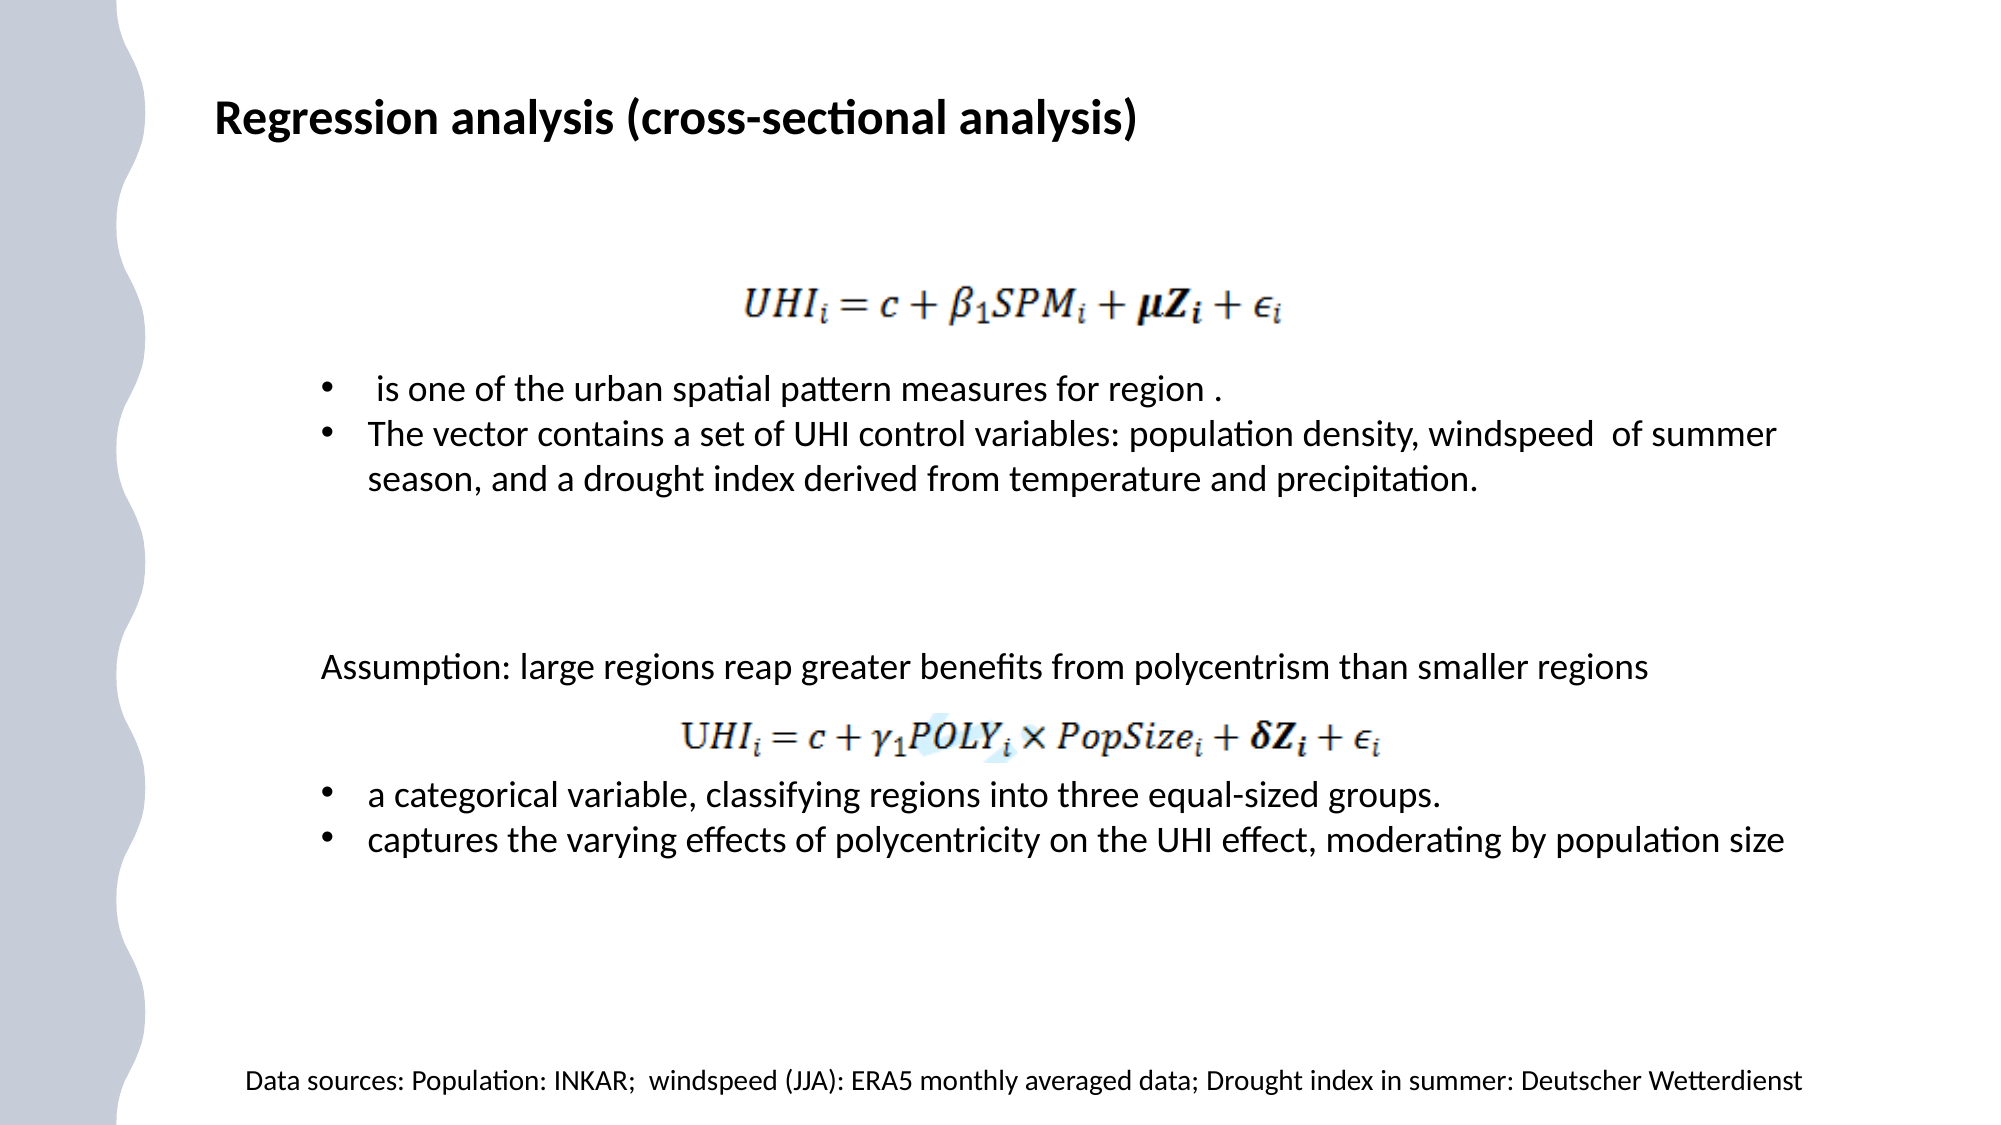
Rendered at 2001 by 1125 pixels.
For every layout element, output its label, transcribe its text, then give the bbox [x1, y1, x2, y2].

picture [735, 276, 1298, 337]
text_box Data sources: Population: INKAR; windspeed (JJA): ERA5 monthly averaged data; Drought index in summer: Deutscher Wetterdienst [230, 1054, 1932, 1104]
picture [677, 713, 1393, 763]
text_box Regression analysis (cross-sectional analysis) [199, 76, 1200, 152]
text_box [0, 0, 146, 1125]
text_box Assumption: large regions reap greater benefits from polycentrism than smaller regions [306, 634, 1857, 694]
